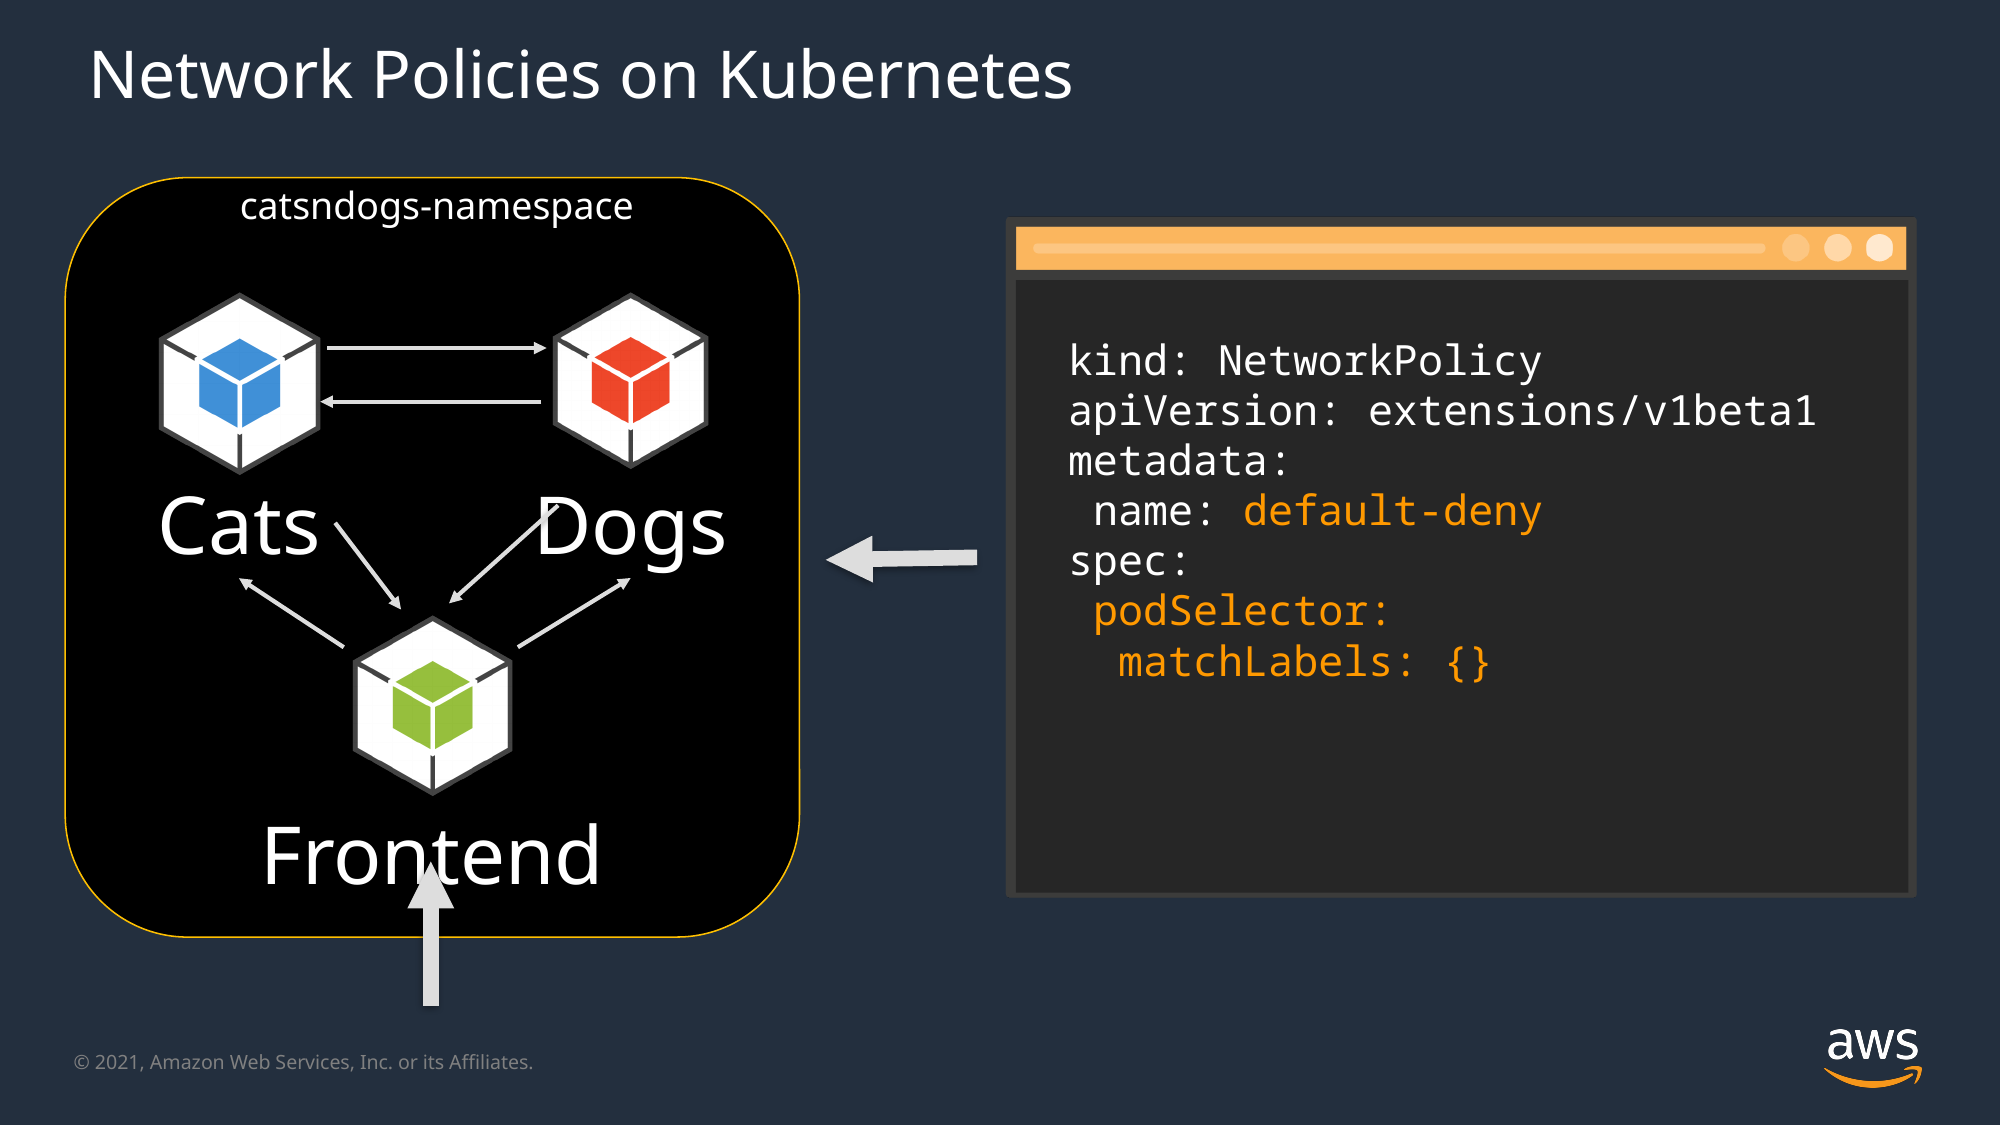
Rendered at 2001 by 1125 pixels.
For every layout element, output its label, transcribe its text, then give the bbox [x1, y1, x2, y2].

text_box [825, 557, 978, 561]
title Network Policies on Kubernetes [73, 25, 1869, 145]
picture [352, 613, 513, 798]
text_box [517, 579, 631, 648]
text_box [332, 523, 402, 610]
text_box Dogs [518, 467, 743, 578]
picture [552, 290, 710, 472]
text_box [65, 177, 800, 938]
text_box Cats [142, 467, 336, 579]
picture [158, 290, 321, 478]
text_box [448, 505, 559, 604]
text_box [238, 579, 344, 648]
picture [976, 73, 1945, 1088]
text_box catsndogs-namespace [225, 174, 649, 235]
text_box Frontend [245, 797, 620, 909]
